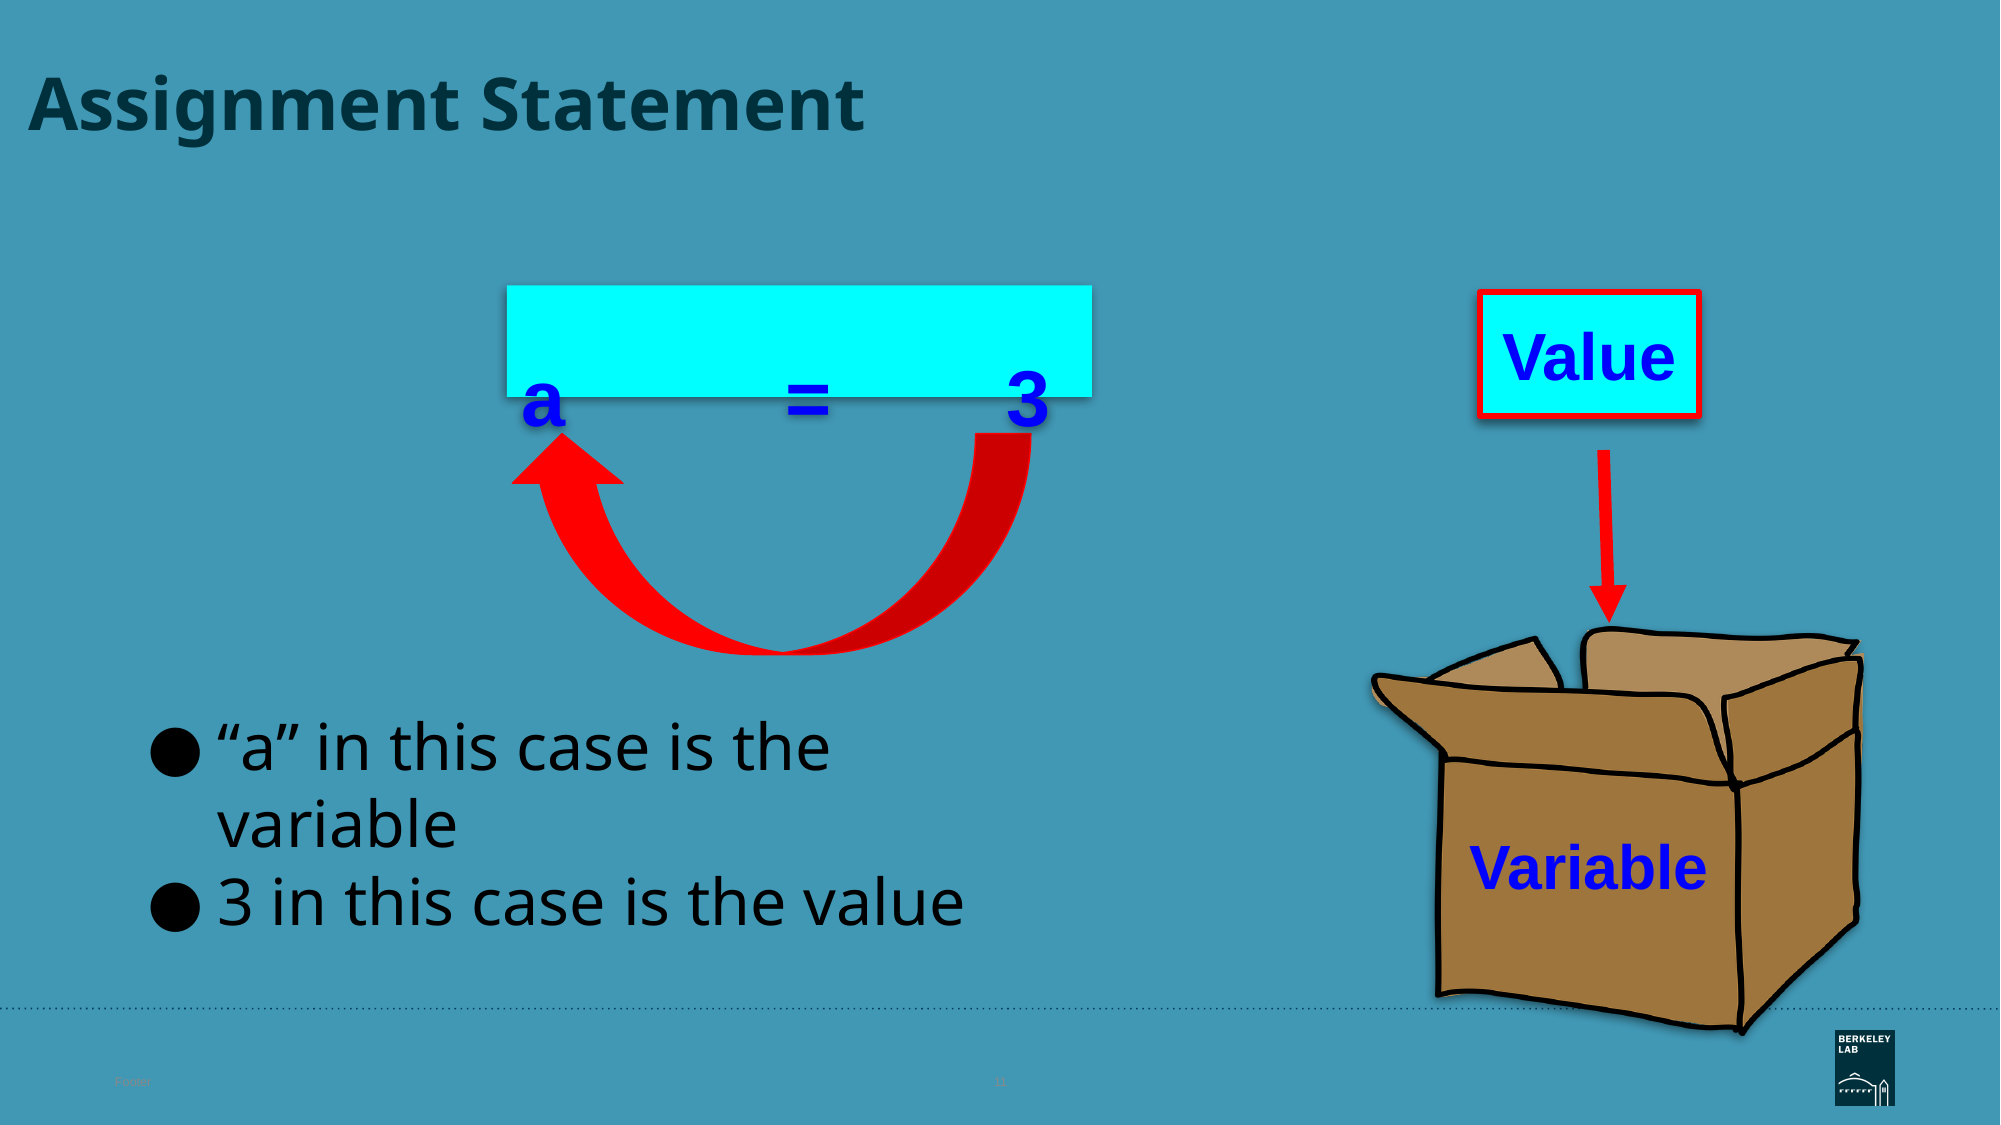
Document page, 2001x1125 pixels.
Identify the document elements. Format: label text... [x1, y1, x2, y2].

picture [1846, 1046, 1857, 1052]
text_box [506, 285, 1093, 655]
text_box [1371, 291, 1864, 1037]
title Assignment Statement [13, 15, 1304, 187]
text_box “a” in this case is the variable 3 in this case is the value [127, 690, 1000, 862]
picture [1874, 1036, 1883, 1042]
footer Footer [99, 1051, 923, 1112]
slide_number ‹#› [926, 1051, 1075, 1112]
